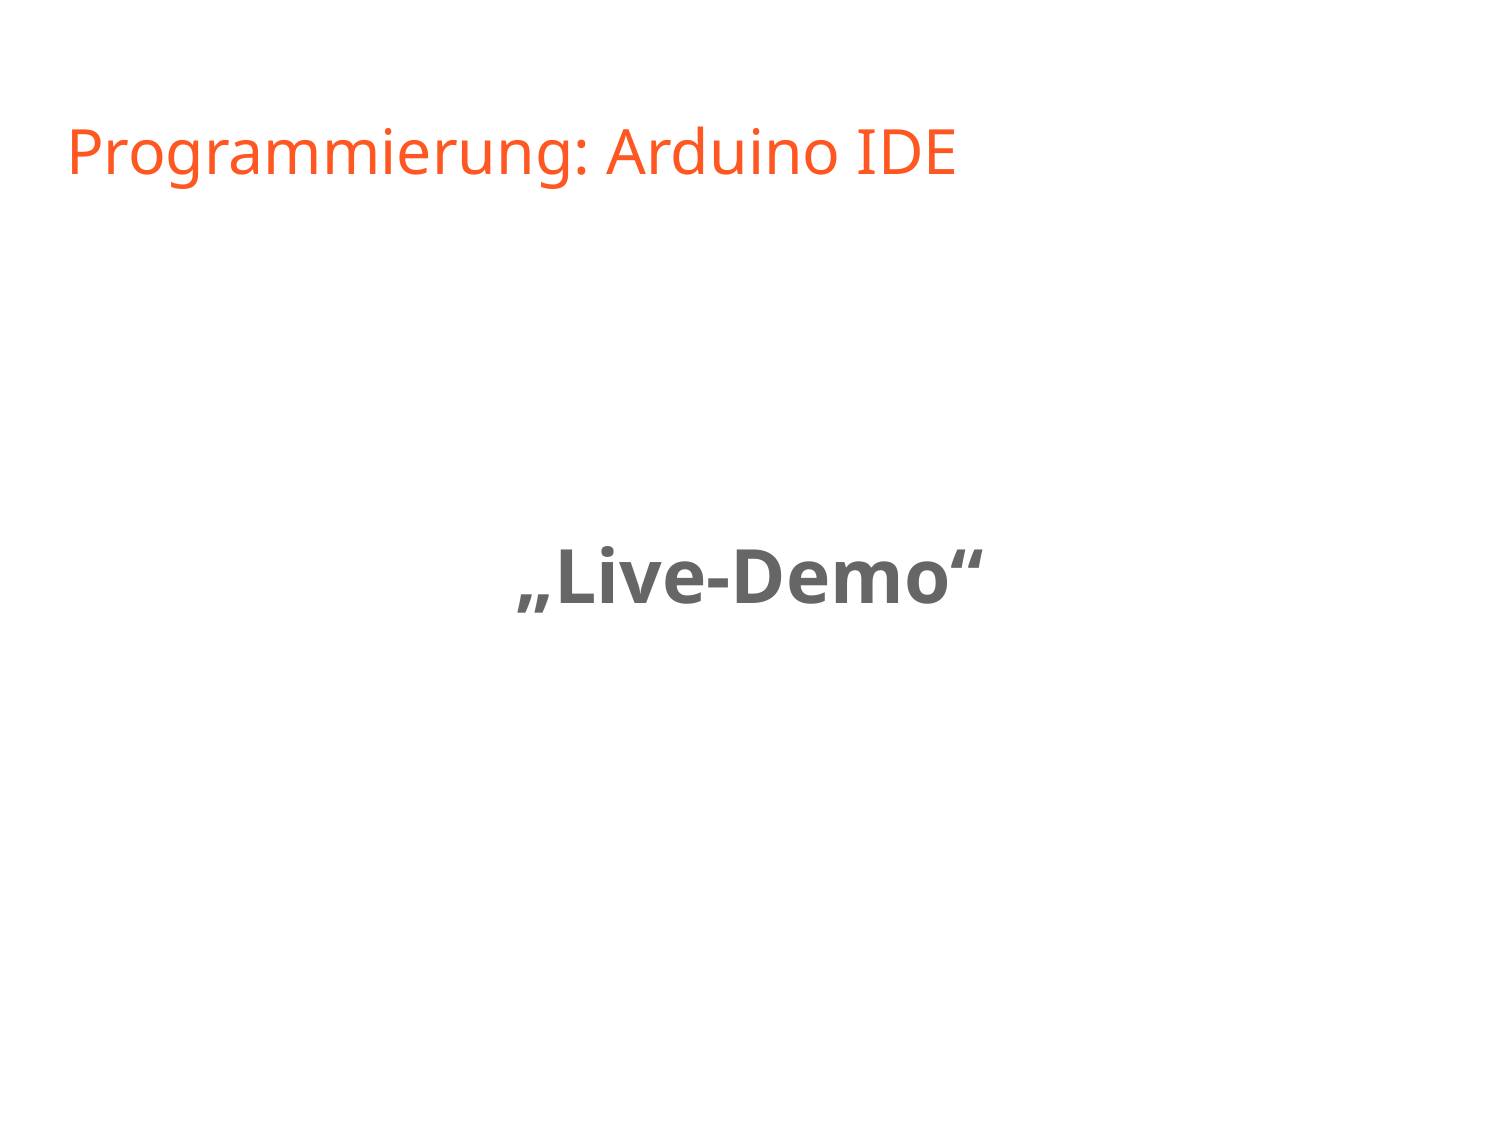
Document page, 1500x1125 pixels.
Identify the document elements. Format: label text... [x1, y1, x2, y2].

list „Live-Demo“ [51, 252, 1449, 1000]
title Programmierung: Arduino IDE [51, 97, 1449, 223]
